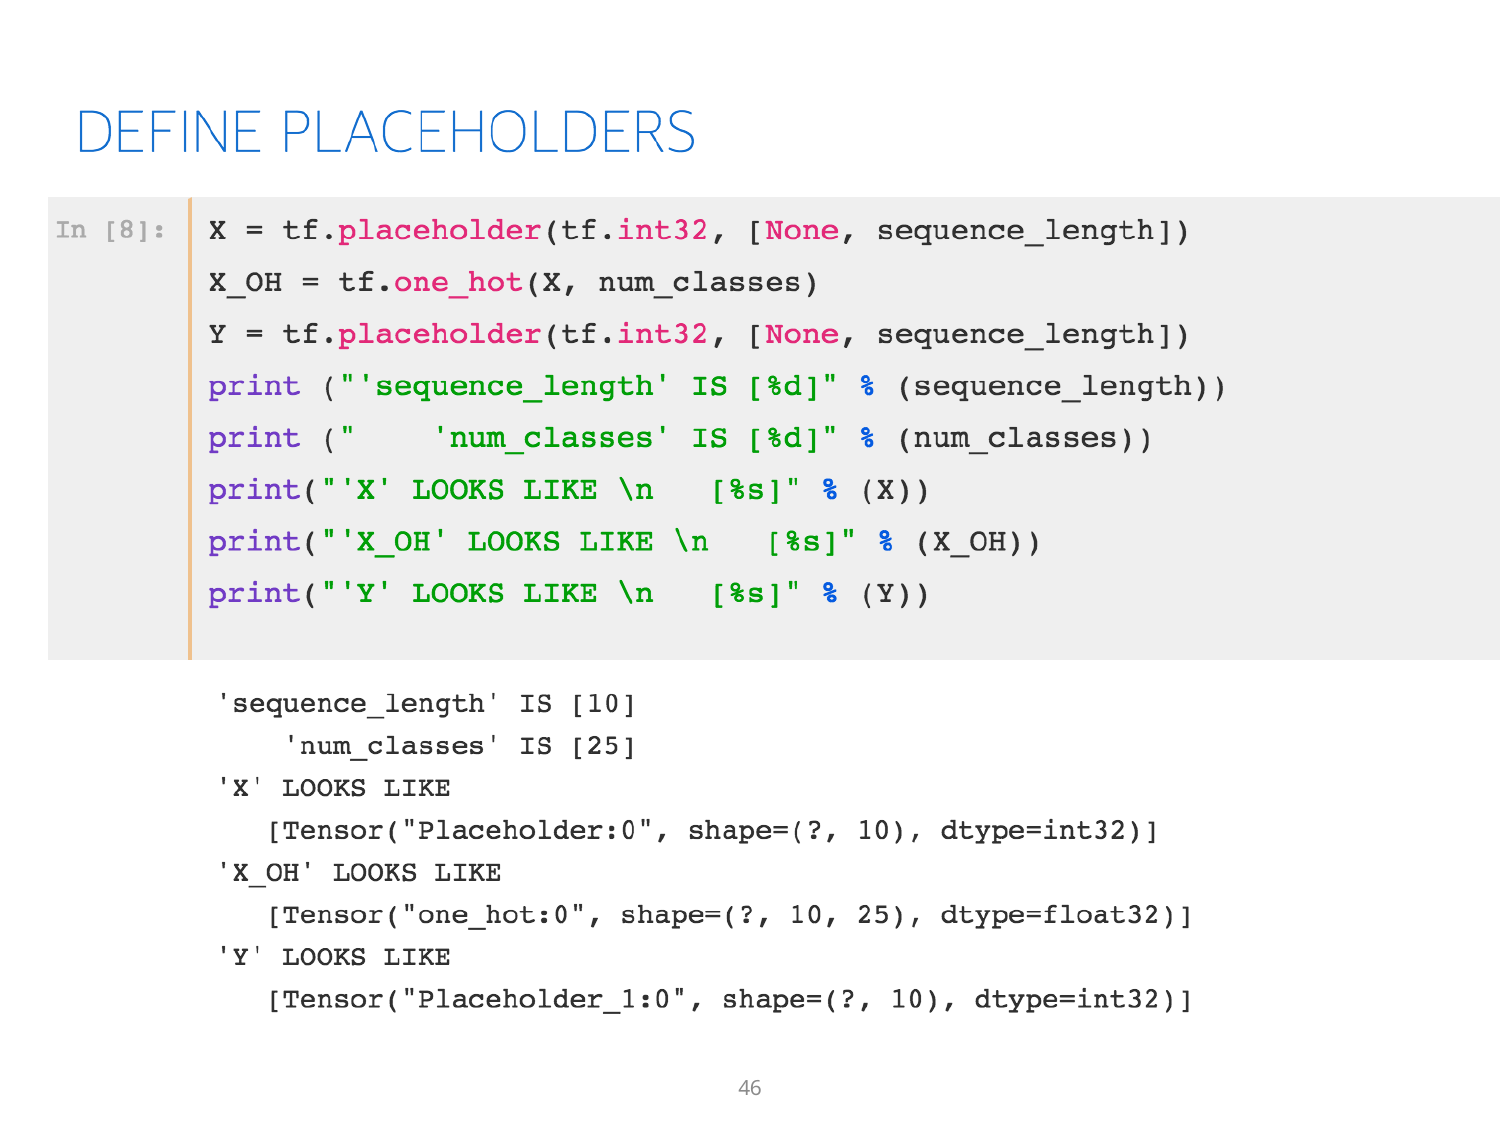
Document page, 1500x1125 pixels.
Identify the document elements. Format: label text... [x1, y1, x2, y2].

picture [0, 93, 1500, 1032]
slide_number 46 [575, 1058, 925, 1119]
